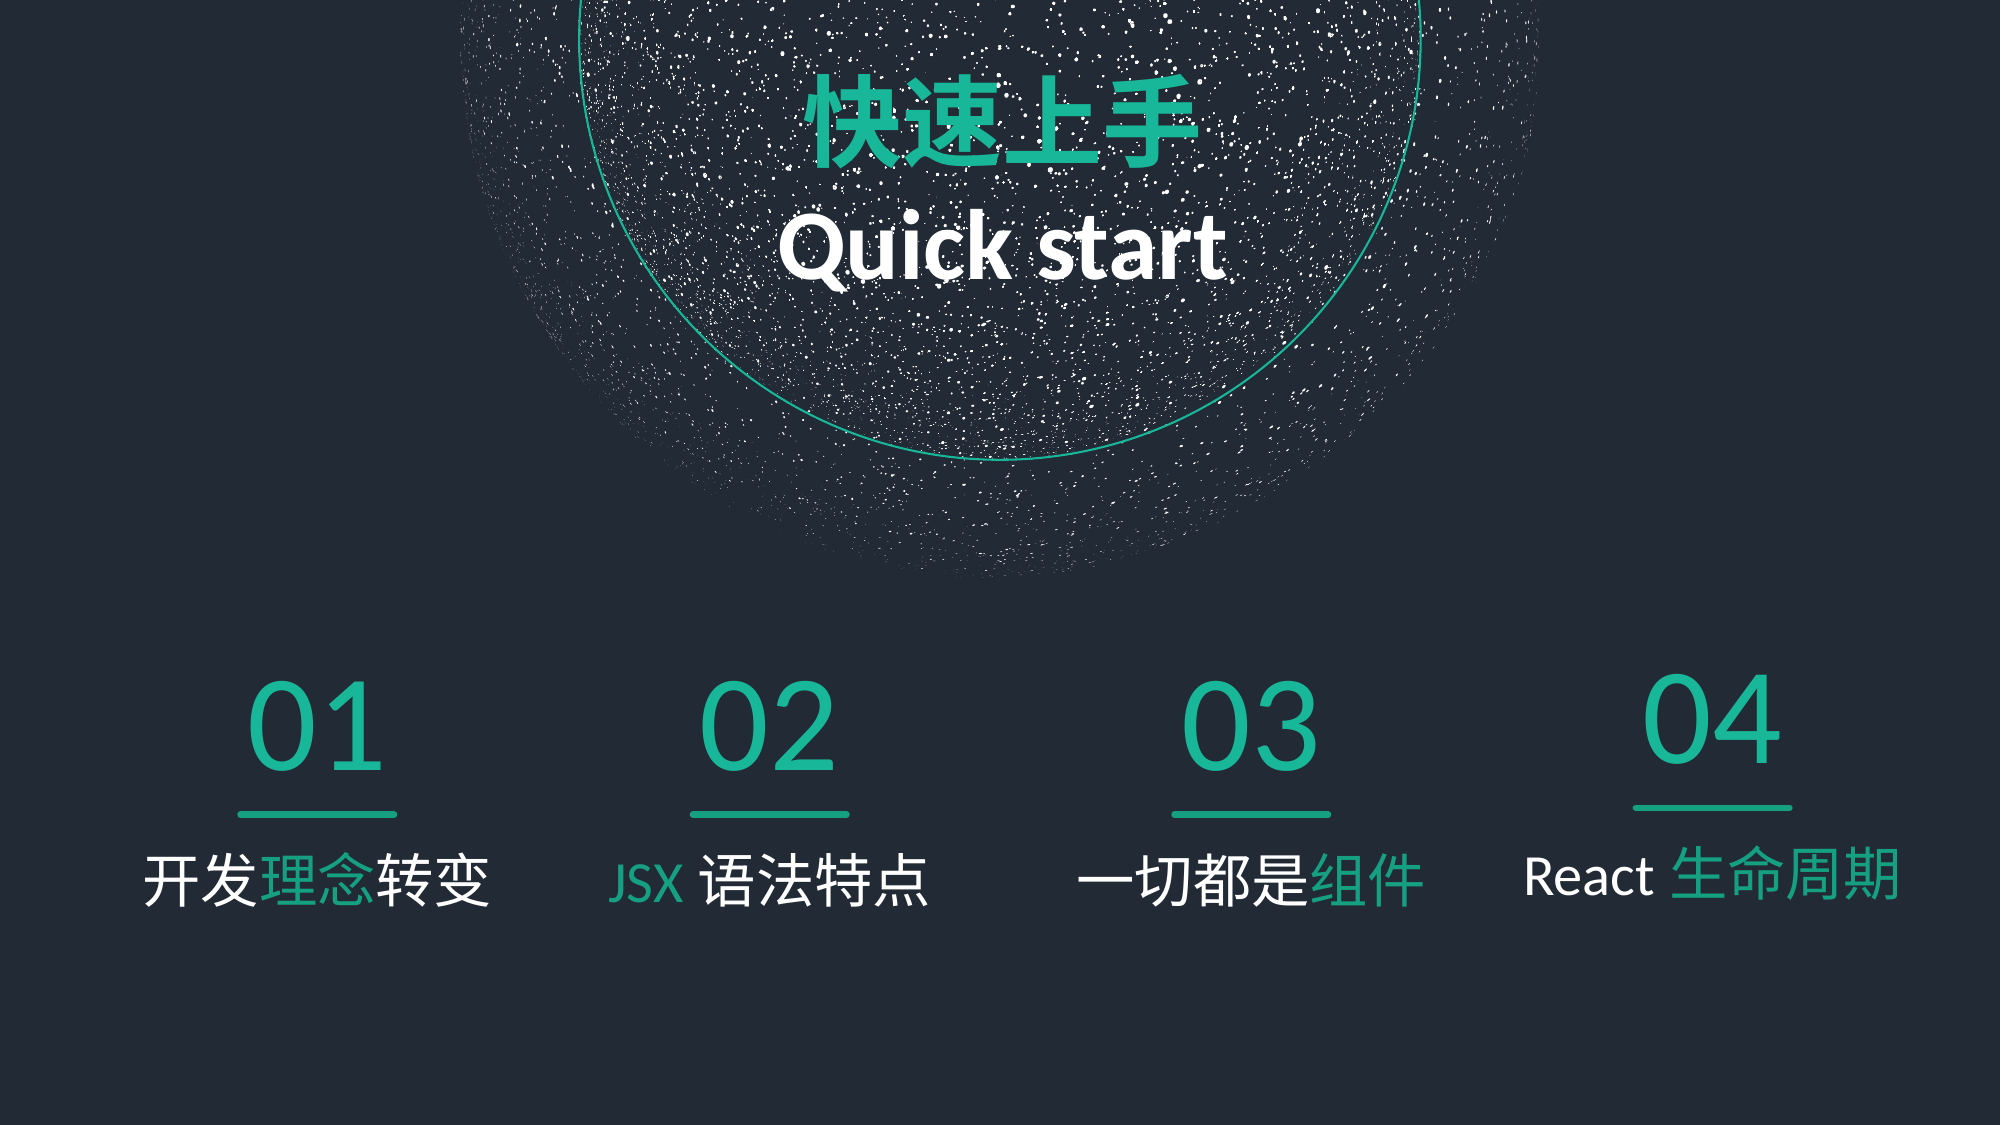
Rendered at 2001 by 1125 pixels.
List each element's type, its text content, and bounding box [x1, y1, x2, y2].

text_box 02 [685, 625, 855, 806]
text_box 快速上手 Quick start [737, 51, 1269, 307]
text_box JSX语法特点 [593, 836, 946, 922]
text_box 开发理念转变 [127, 836, 507, 922]
text_box 03 [1166, 625, 1336, 806]
text_box 一切都是组件 [1061, 836, 1441, 922]
text_box 04 [1628, 618, 1798, 799]
text_box React生命周期 [1508, 829, 1917, 915]
text_box 01 [232, 625, 402, 806]
